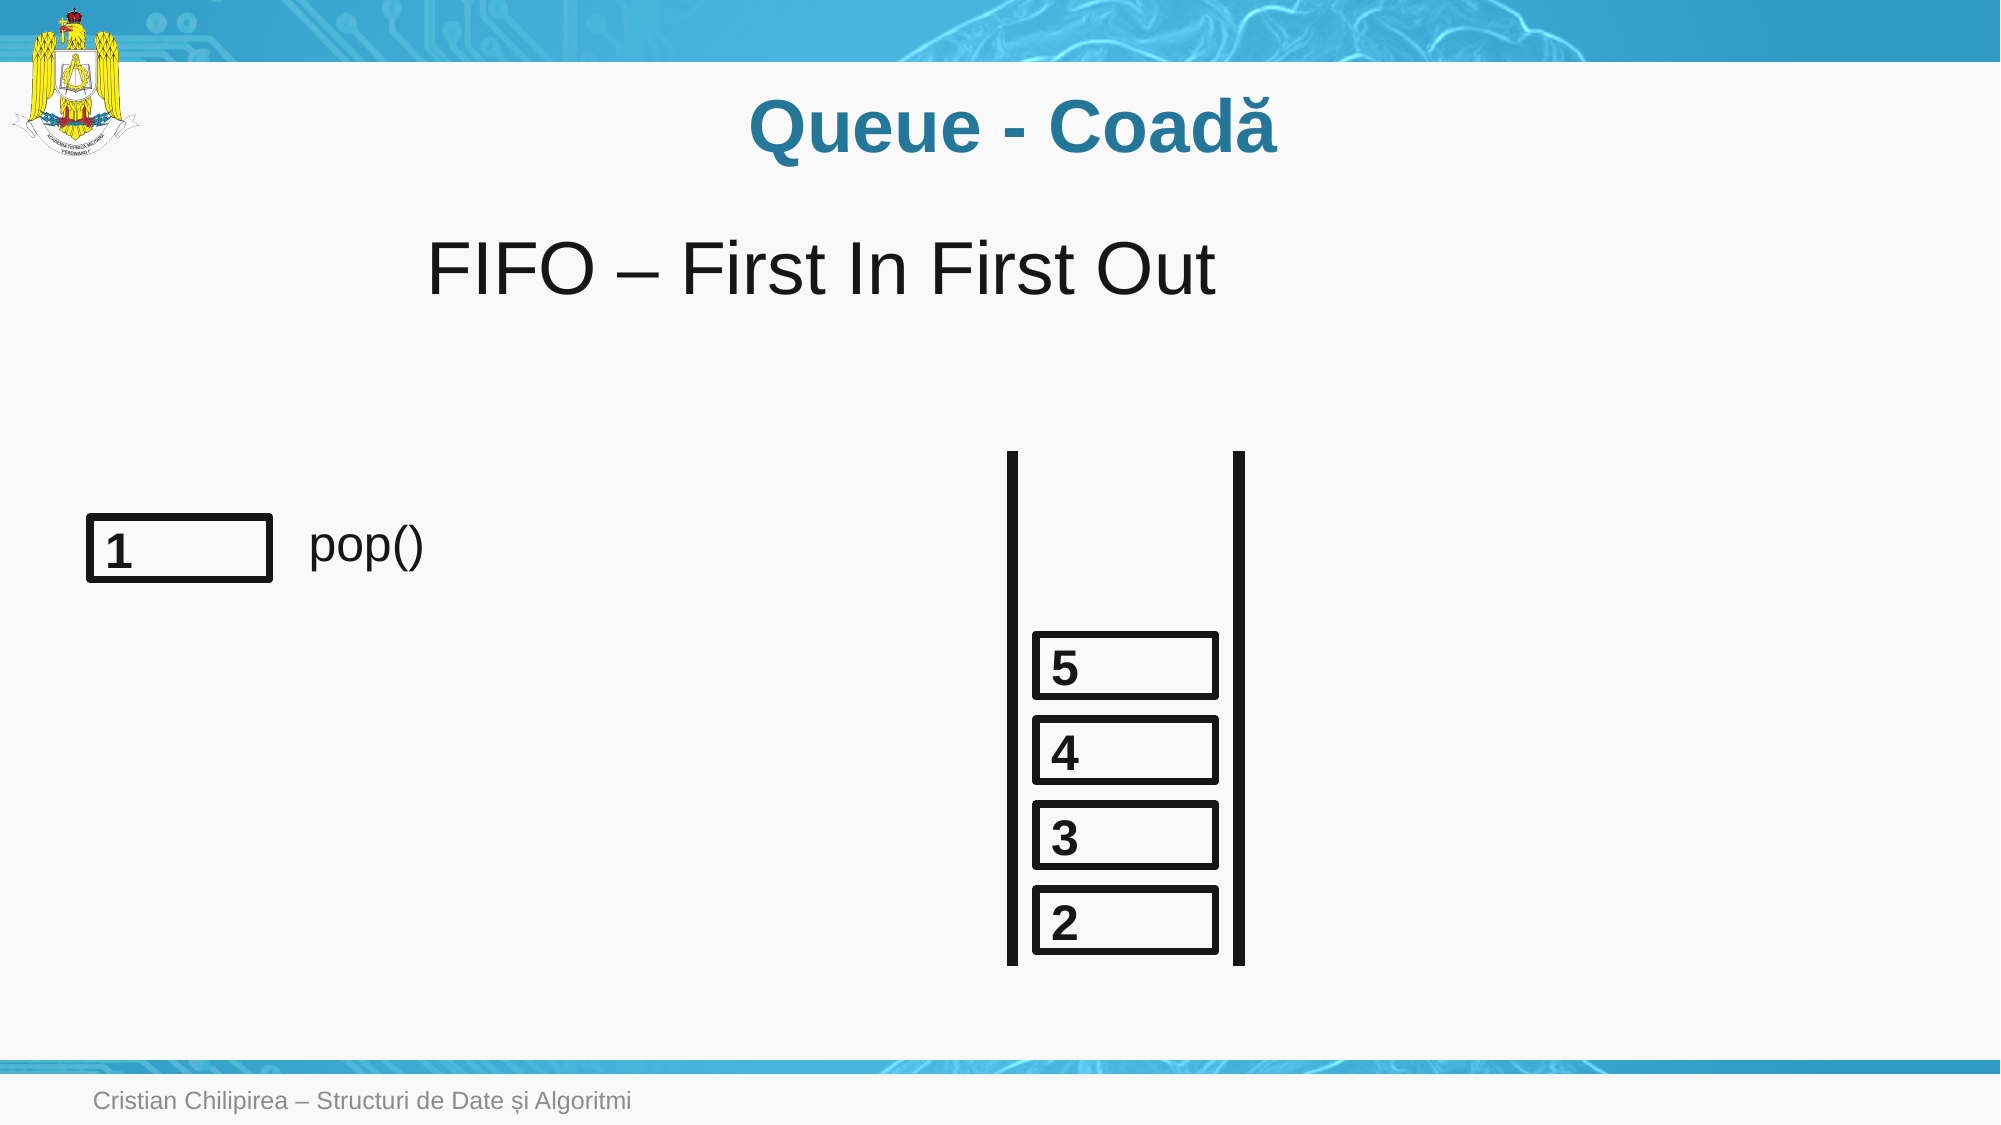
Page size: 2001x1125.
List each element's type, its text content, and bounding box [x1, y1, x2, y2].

picture [0, 0, 2000, 156]
title Queue - Coadă [150, 76, 1876, 180]
picture [0, 1060, 2000, 1074]
text_box 5 [1035, 634, 1216, 697]
text_box 4 [1035, 719, 1216, 782]
text_box 2 [1035, 888, 1216, 952]
text_box pop() [293, 503, 441, 579]
text_box 1 [90, 516, 270, 580]
text_box FIFO – First In First Out [411, 222, 1325, 350]
footer Cristian Chilipirea – Structuri de Date și Algoritmi [77, 1073, 1338, 1125]
text_box 3 [1035, 804, 1216, 867]
